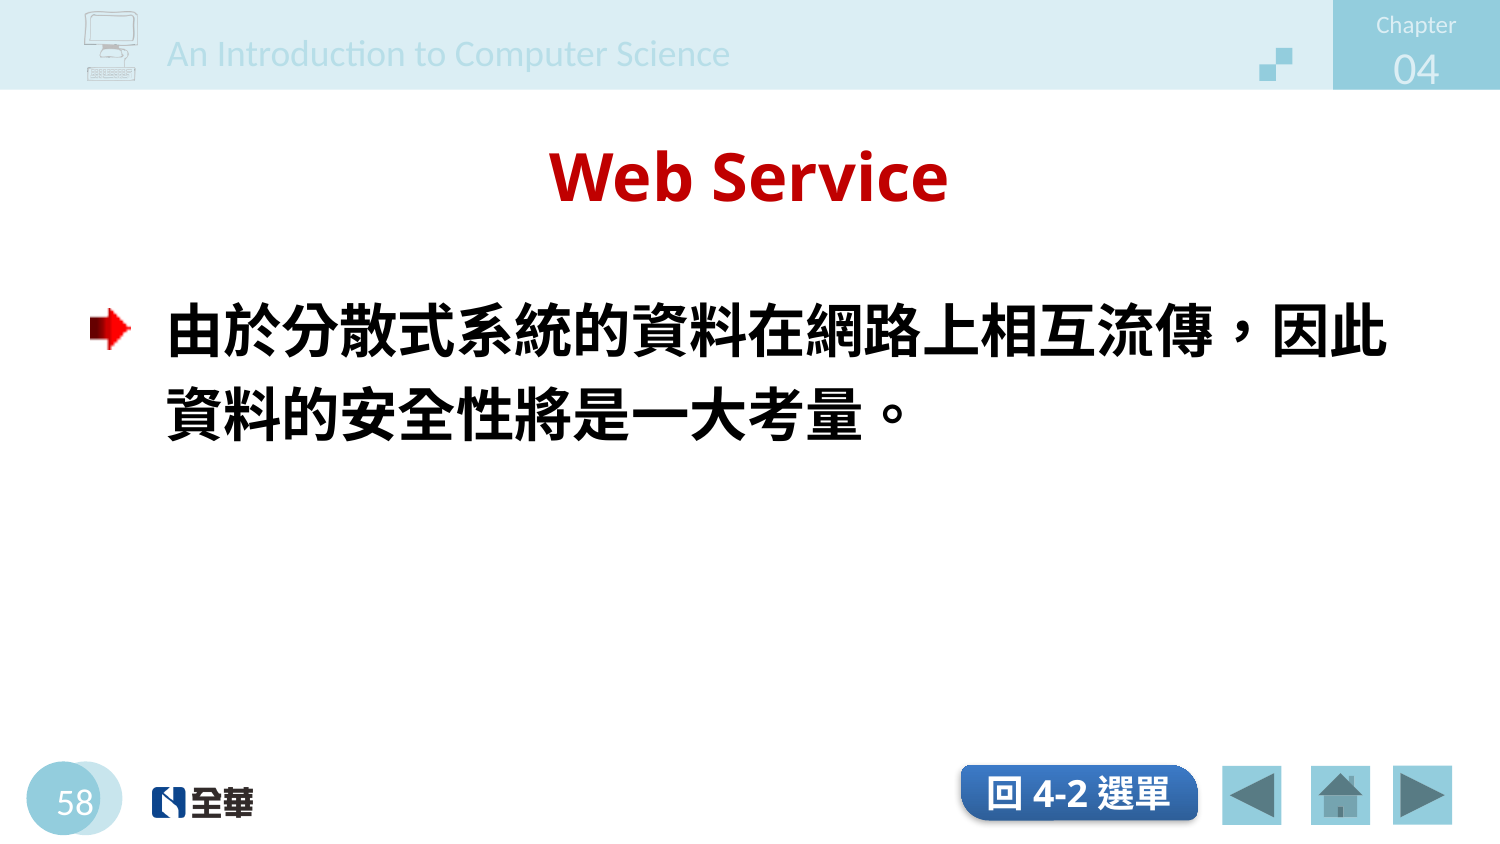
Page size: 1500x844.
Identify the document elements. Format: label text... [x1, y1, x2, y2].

picture [84, 11, 138, 81]
picture [90, 308, 131, 350]
text_box 回4-2選單 [961, 765, 1198, 821]
picture [152, 787, 253, 818]
title Web Service [75, 104, 1425, 245]
list 由於分散式系統的資料在網路上相互流傳，因此資料的安全性將是一大考量。 [75, 272, 1425, 754]
